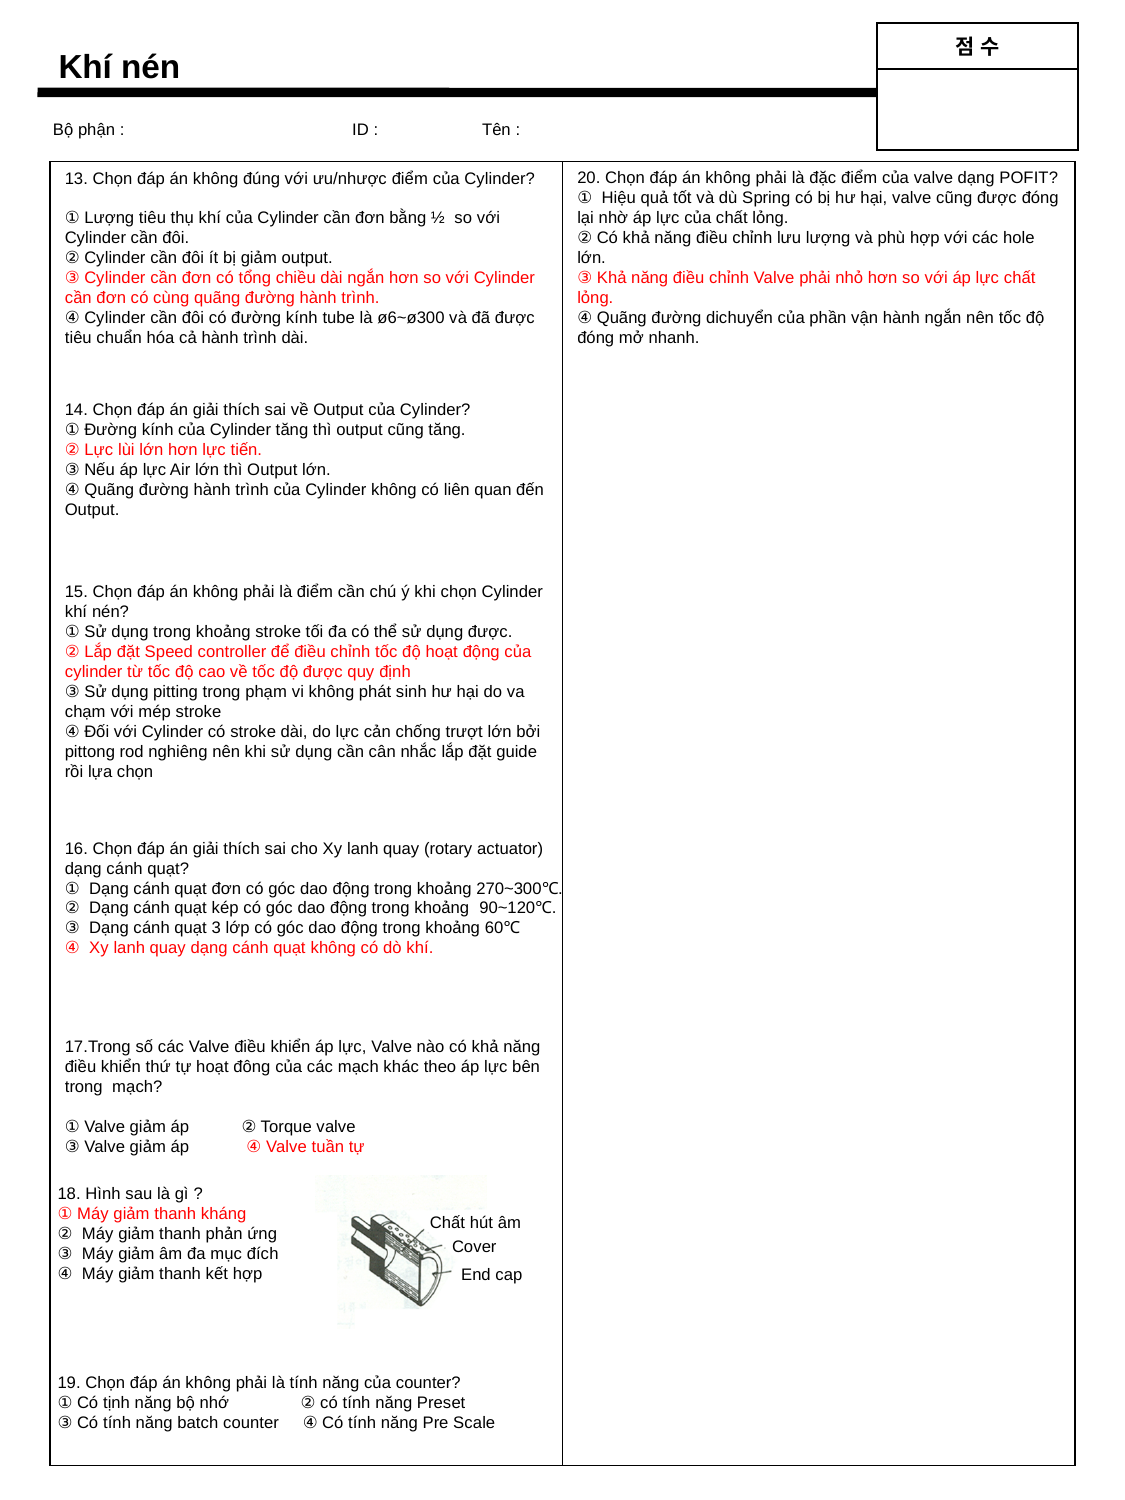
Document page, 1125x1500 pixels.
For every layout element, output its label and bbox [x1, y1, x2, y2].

table_header [878, 24, 1077, 68]
table_cell [878, 70, 1077, 149]
text_box [38, 111, 541, 147]
text_box [37, 37, 876, 93]
text_box [42, 159, 1075, 1466]
